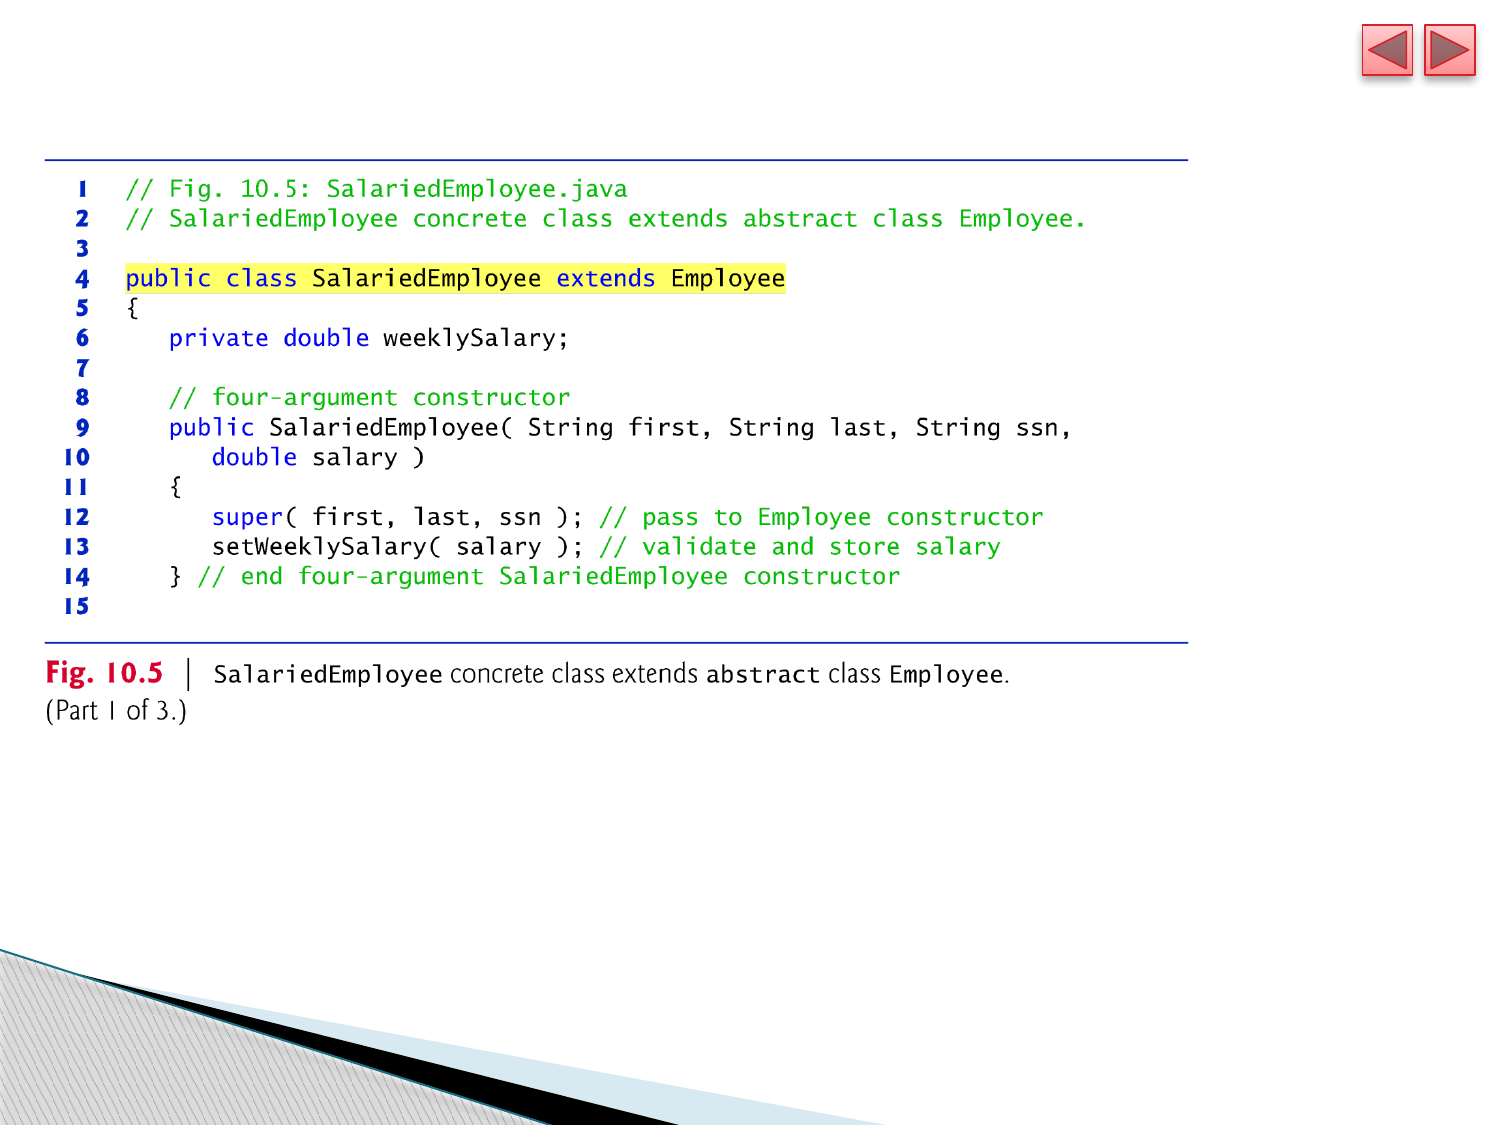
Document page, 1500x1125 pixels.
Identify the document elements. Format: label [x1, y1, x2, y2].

picture [0, 106, 1500, 1018]
